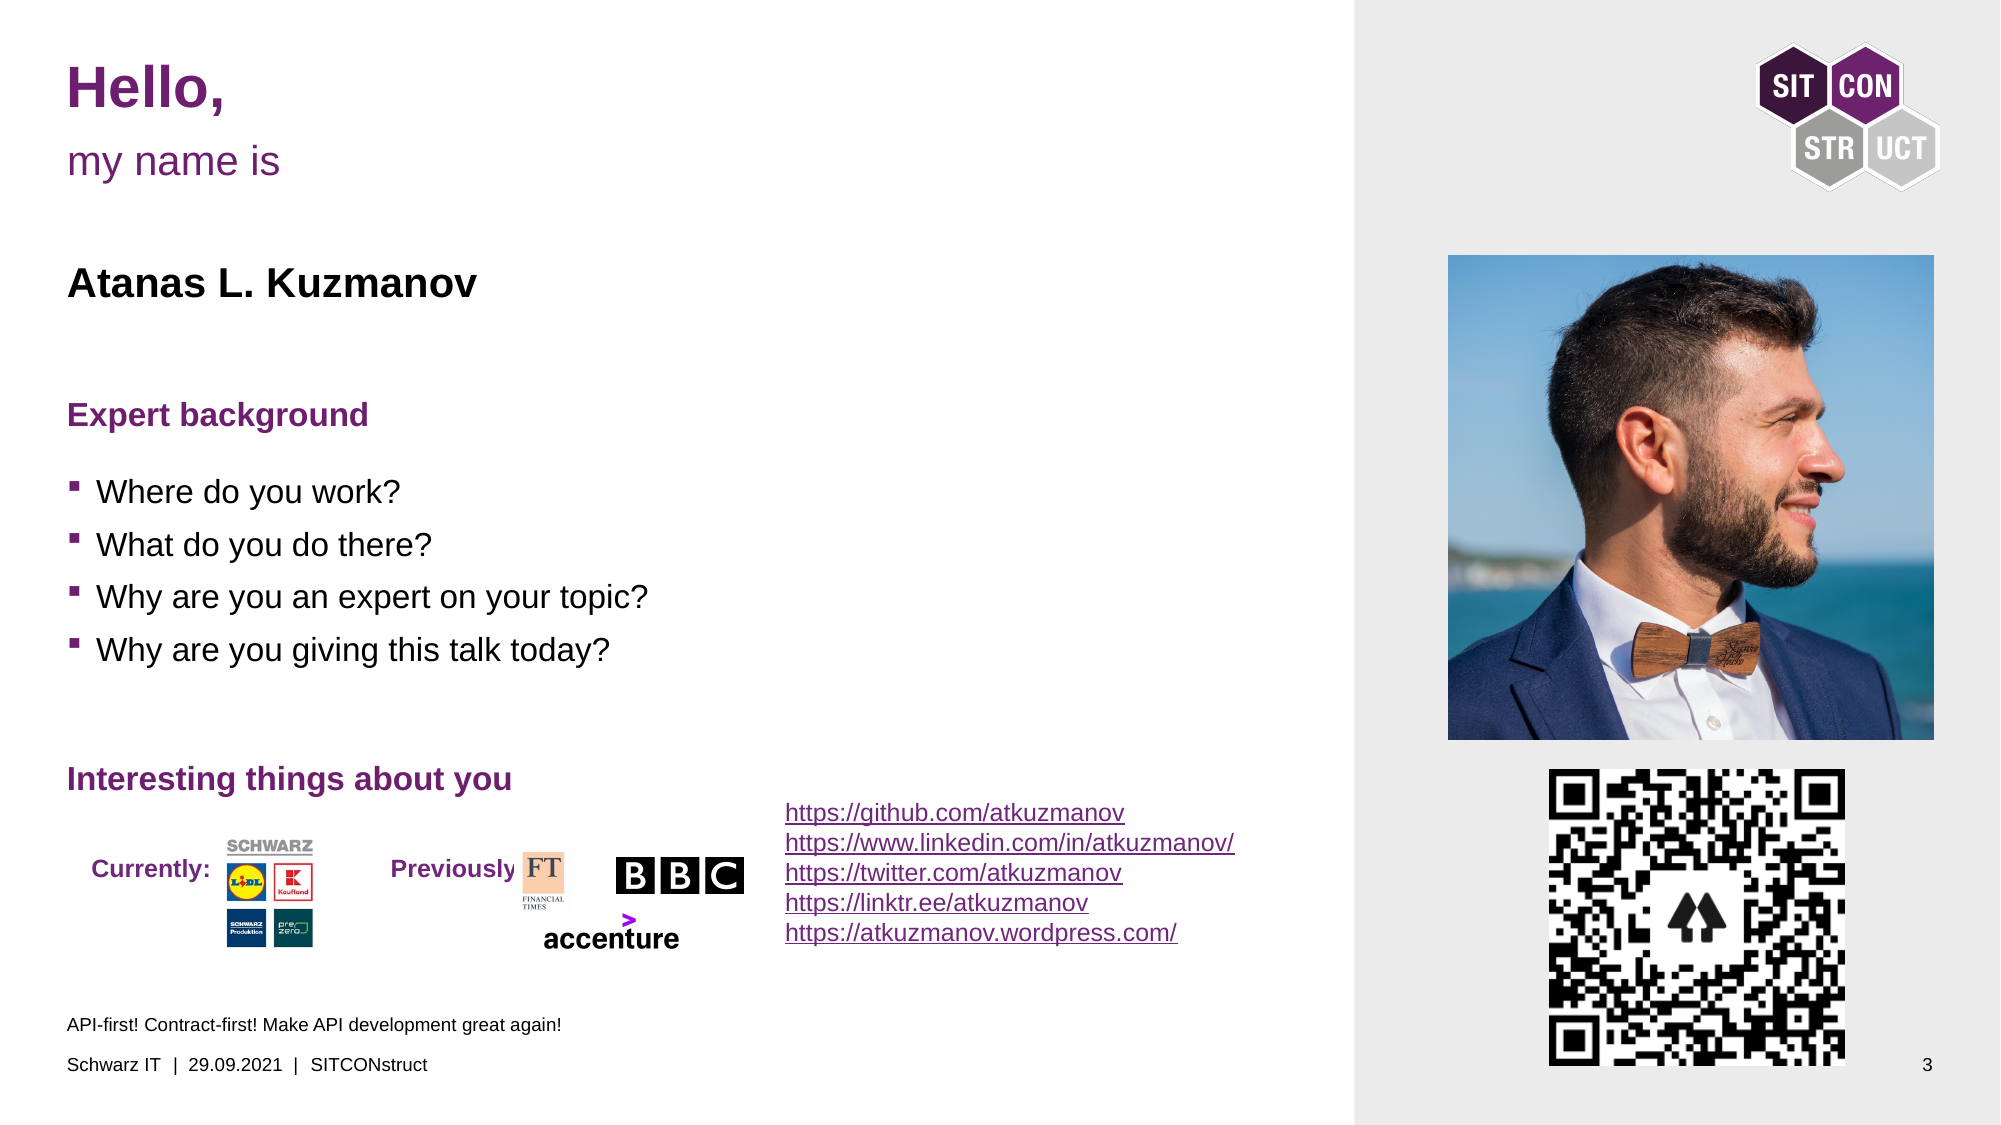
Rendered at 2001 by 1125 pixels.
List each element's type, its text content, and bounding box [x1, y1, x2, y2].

list my name is [67, 133, 1284, 193]
picture [1756, 42, 1940, 192]
text_box Previously: [375, 845, 514, 894]
text_box https://github.com/atkuzmanov https://www.linkedin.com/in/atkuzmanov/ https://twitter.com/atkuzmanov https://linktr.ee/atkuzmanov https://atkuzmanov.wordpress.com/ [770, 789, 1274, 954]
list Atanas L. Kuzmanov Expert background Where do you work? What do you do there? Why are you an expert on your topic? Why are you giving this talk today? Interesting things about you [66, 255, 1284, 988]
list API-first! Contract-first! Make API development great again! [66, 999, 1284, 1035]
title Hello, [66, 54, 1284, 130]
slide_number 3 [1873, 1046, 1933, 1083]
picture [514, 843, 744, 970]
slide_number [173, 1046, 299, 1083]
picture [1548, 769, 1845, 1066]
picture [1448, 255, 1934, 740]
footer SITCONstruct [310, 1046, 1863, 1082]
text_box Currently: [76, 845, 216, 894]
picture [216, 829, 323, 957]
